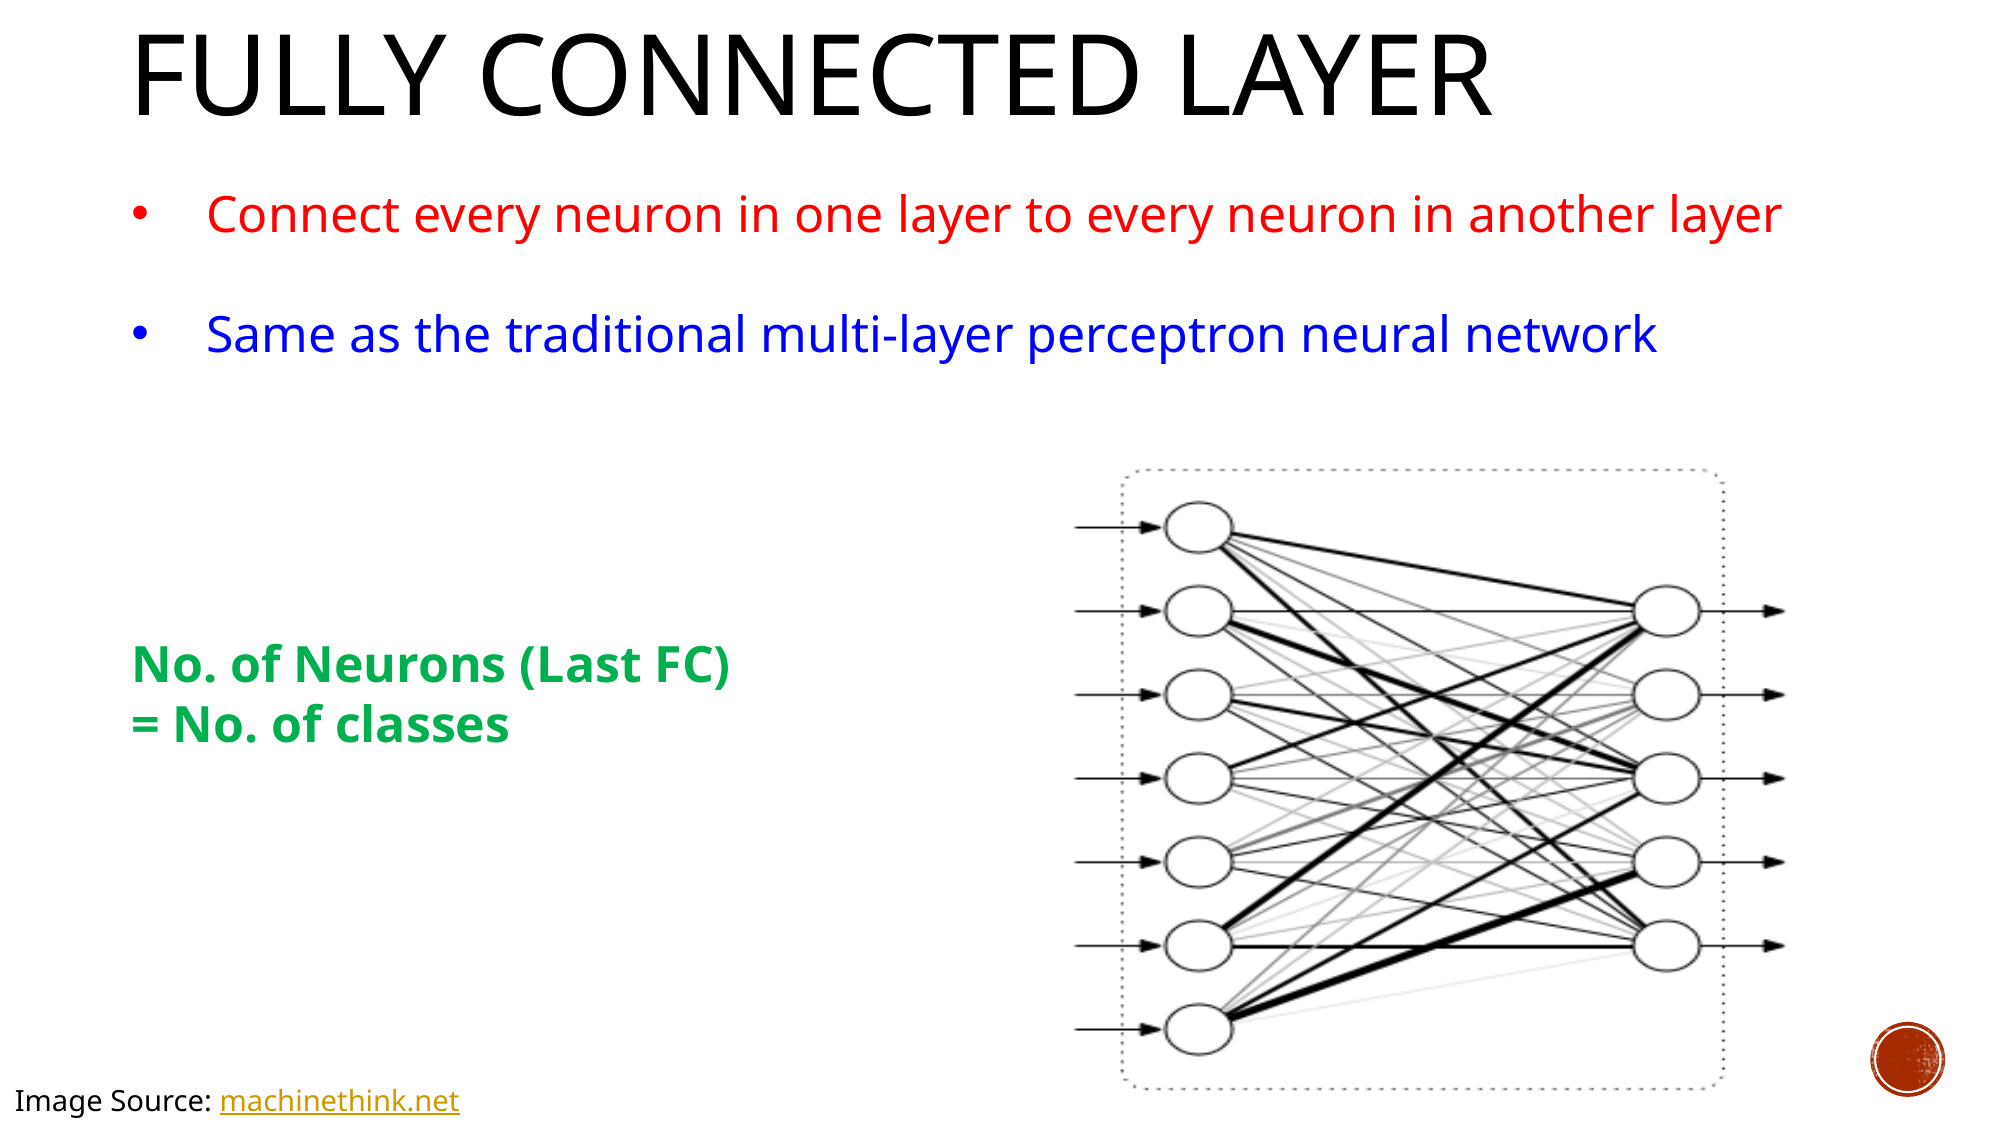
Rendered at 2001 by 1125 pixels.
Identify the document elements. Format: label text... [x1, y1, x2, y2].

text_box No. of Neurons (Last FC) = No. of classes [116, 624, 967, 760]
picture [1050, 449, 1817, 1109]
text_box Image Source: machinethink.net [0, 1074, 834, 1125]
text_box Fully Connected Layer [113, 0, 1764, 160]
text_box Connect every neuron in one layer to every neuron in another layer Same as the traditional multi-layer perceptron neural network [116, 174, 1950, 370]
